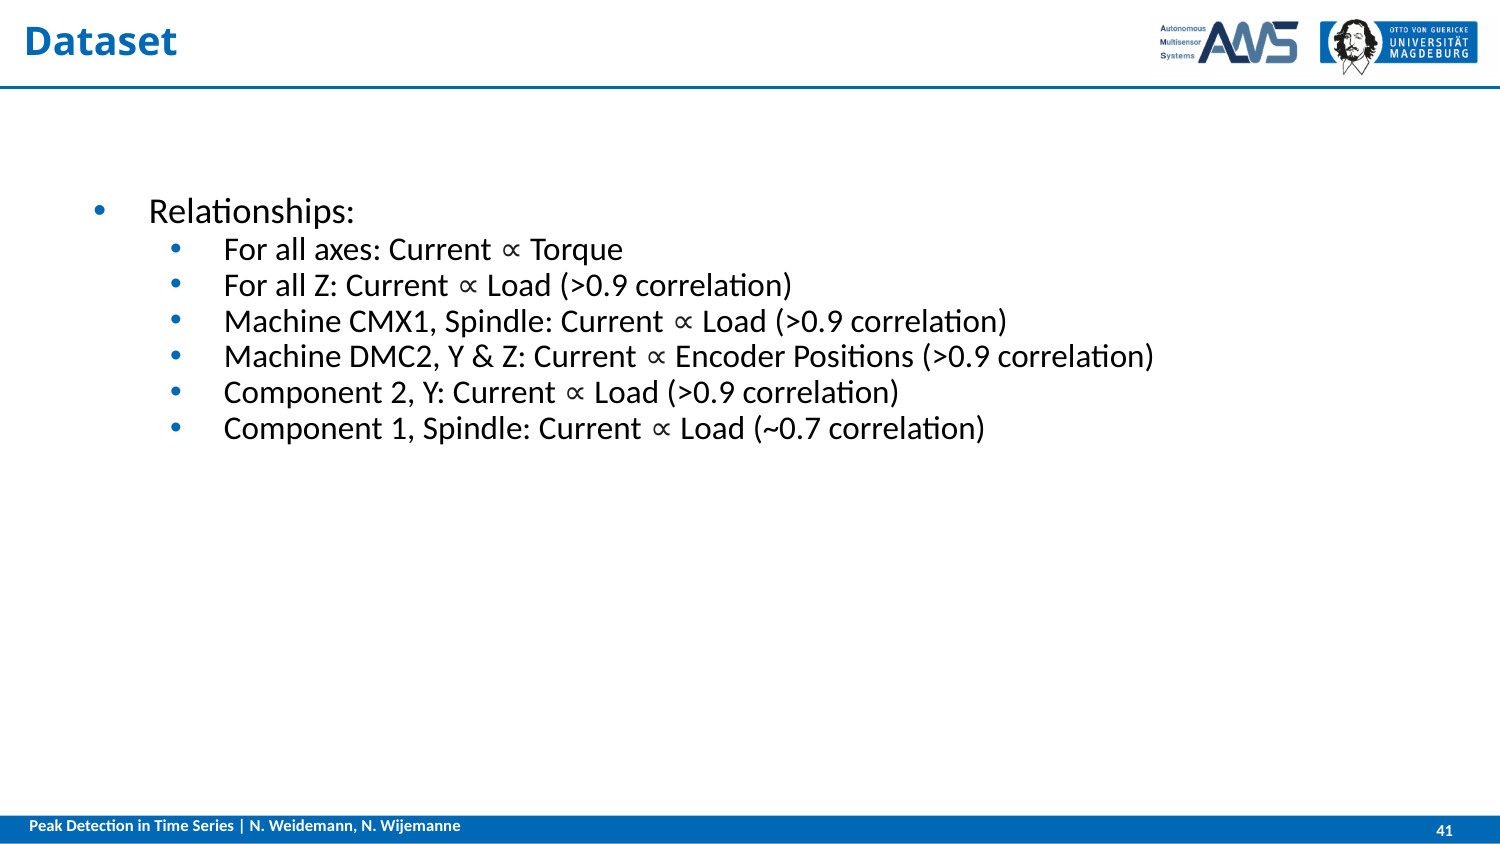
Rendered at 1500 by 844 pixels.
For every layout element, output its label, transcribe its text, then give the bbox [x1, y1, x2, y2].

list Relationships: For all axes: Current ∝ Torque For all Z: Current ∝ Load (>0.9 correlation) Machine CMX1, Spindle: Current ∝ Load (>0.9 correlation) Machine DMC2, Y & Z: Current ∝ Encoder Positions (>0.9 correlation) Component 2, Y: Current ∝ Load (>0.9 correlation) Component 1, Spindle: Current ∝ Load (~0.7 correlation) [59, 184, 1441, 781]
title Dataset [0, 0, 943, 86]
slide_number 41 [1312, 815, 1454, 844]
text_box Peak Detection in Time Series | N. Weidemann, N. Wijemanne [14, 804, 666, 844]
picture [1150, 16, 1500, 77]
